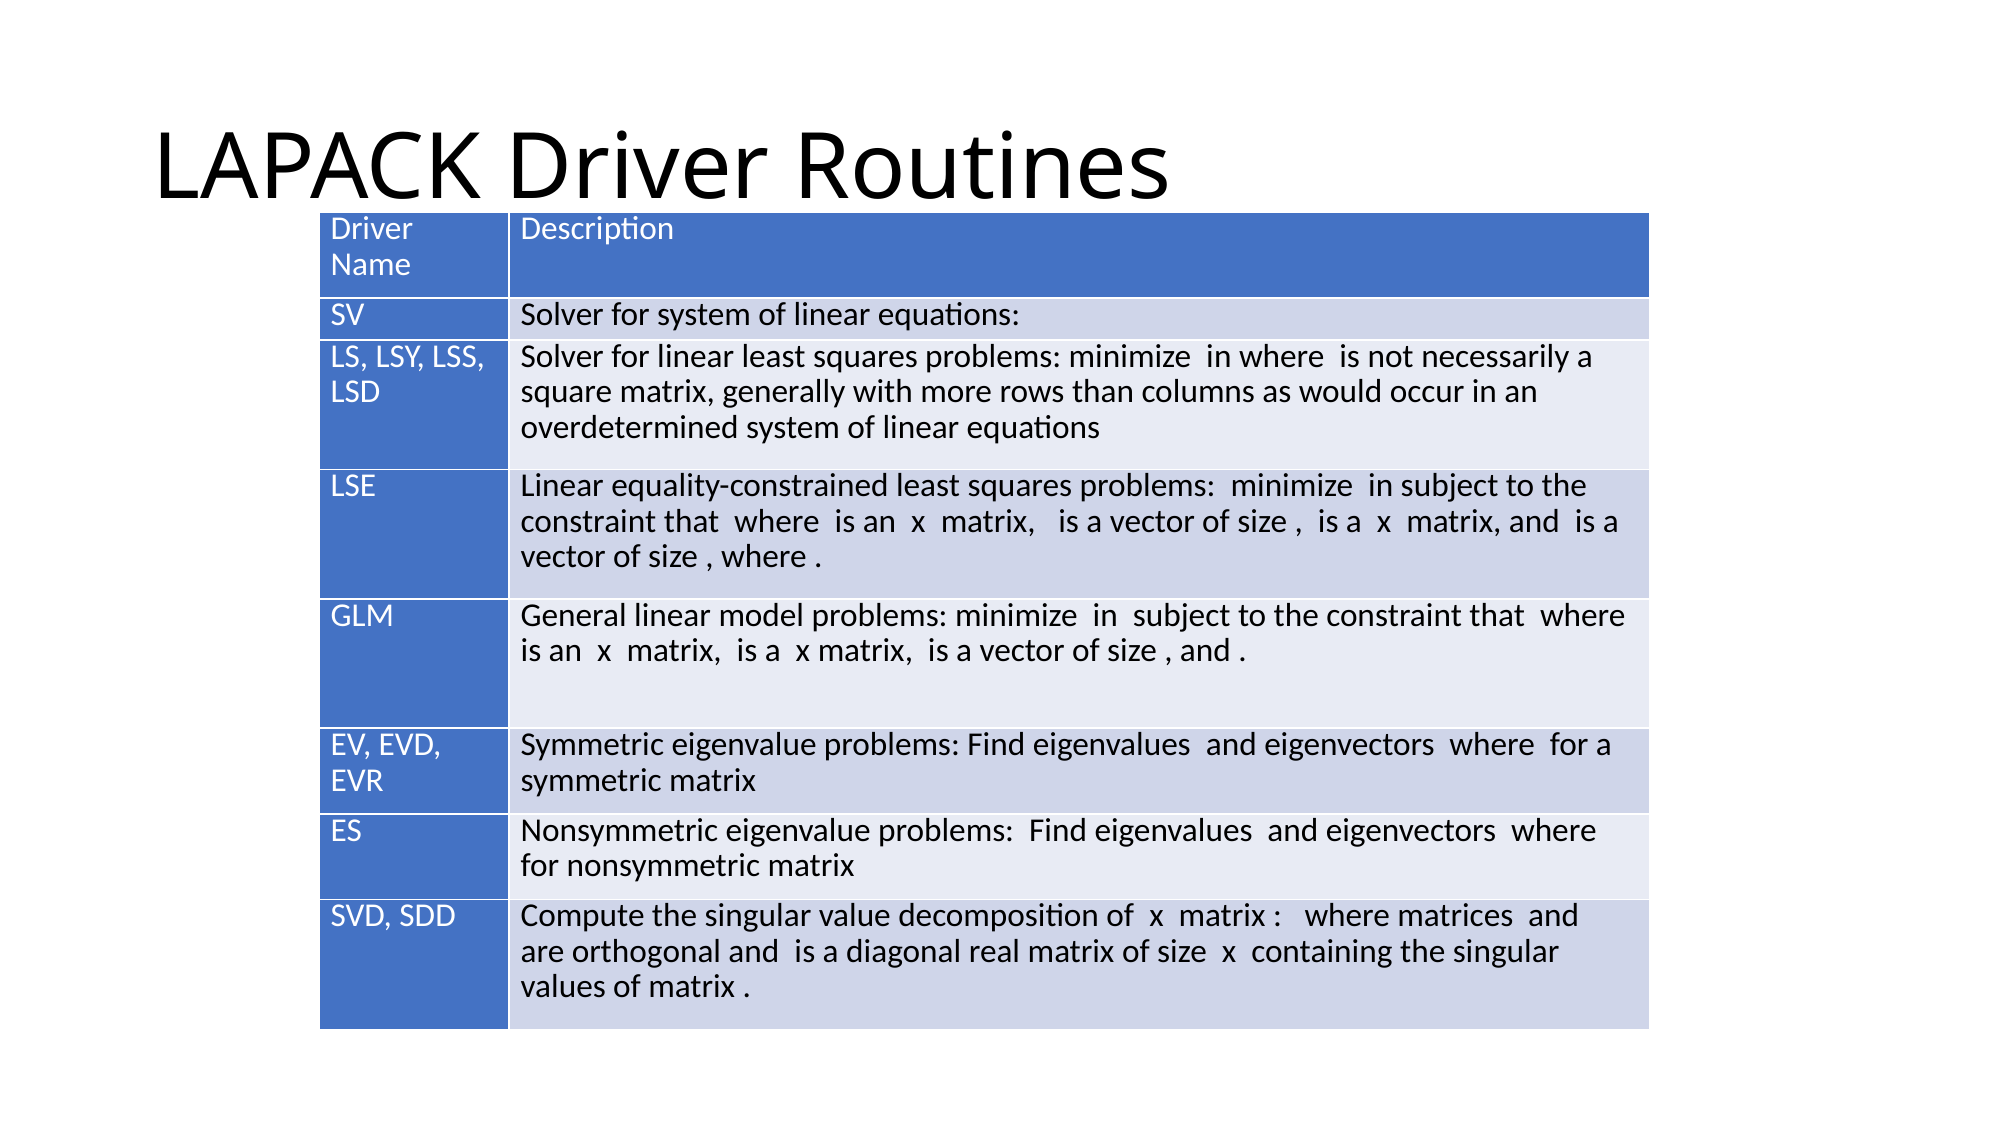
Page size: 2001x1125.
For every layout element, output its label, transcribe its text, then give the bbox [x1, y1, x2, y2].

title LAPACK Driver Routines [137, 59, 1863, 278]
